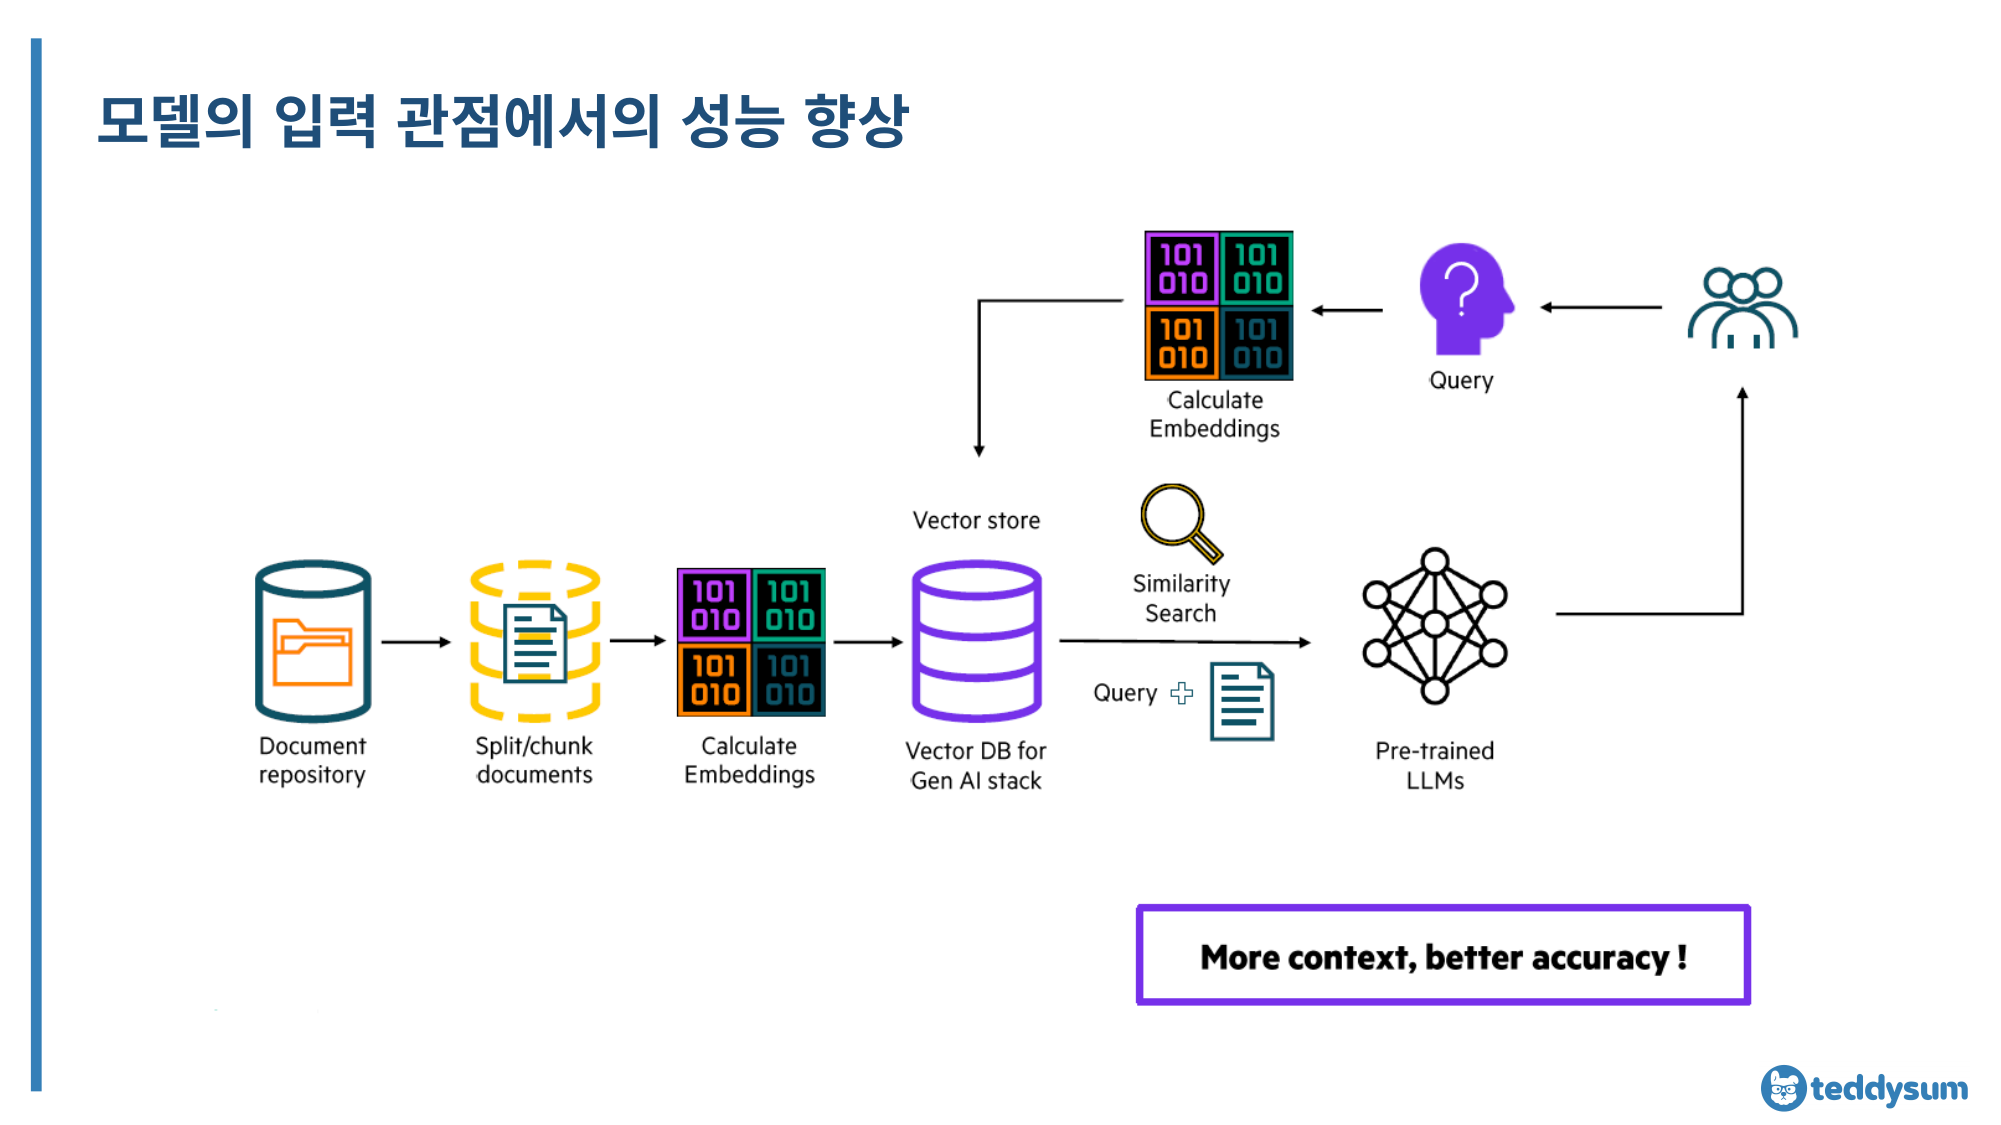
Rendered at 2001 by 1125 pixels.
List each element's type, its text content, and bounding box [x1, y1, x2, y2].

picture [155, 205, 1863, 1039]
title 모델의 입력 관점에서의 성능 향상 [90, 87, 1929, 219]
picture [1759, 1061, 1970, 1115]
